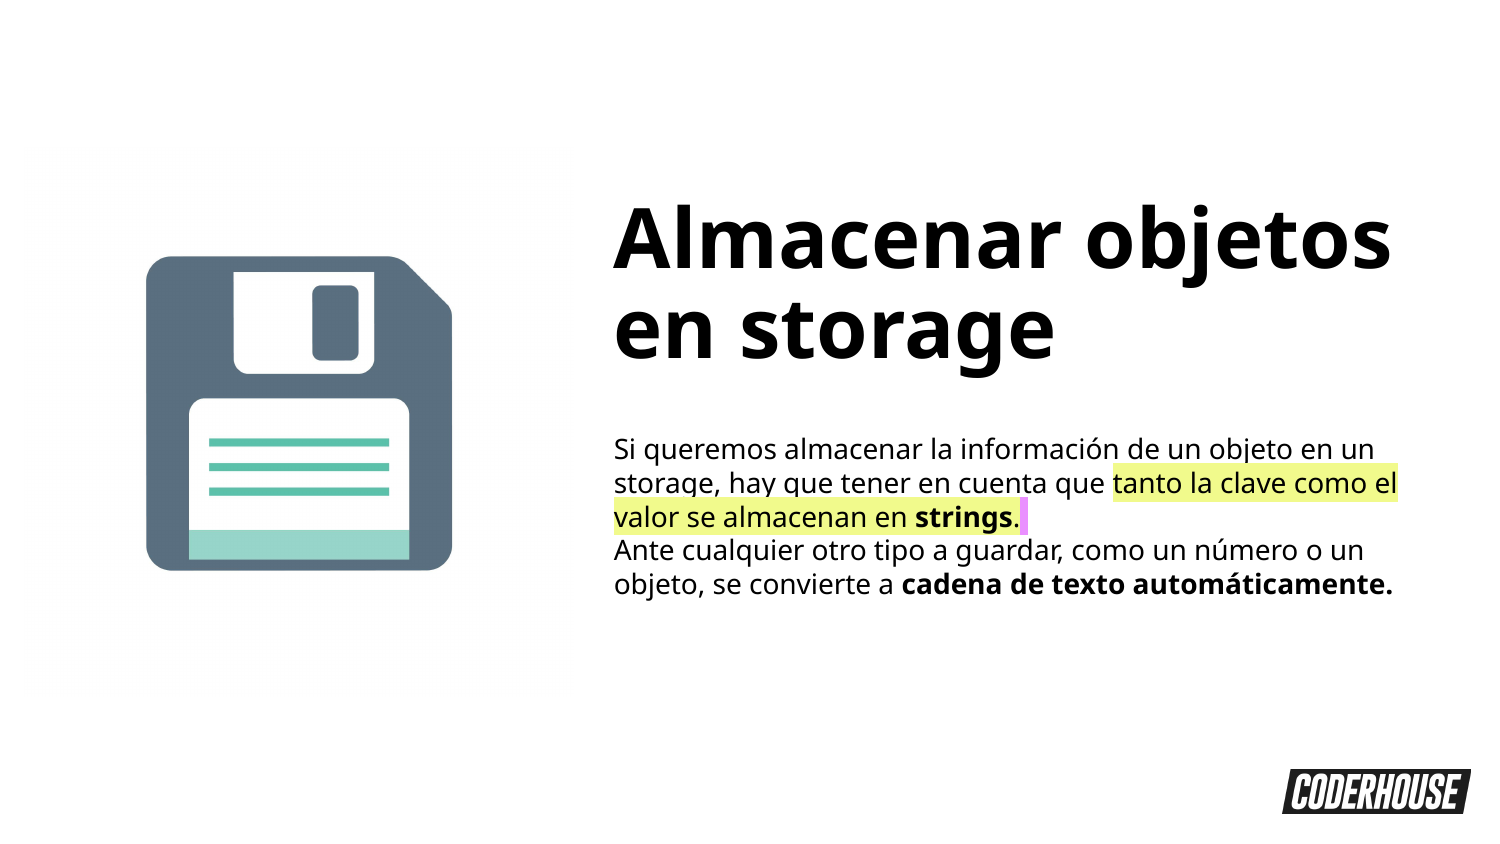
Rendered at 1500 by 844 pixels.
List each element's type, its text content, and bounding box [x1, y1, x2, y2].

picture [24, 147, 574, 697]
picture [1281, 769, 1471, 814]
text_box Si queremos almacenar la información de un objeto en un storage, hay que tener en cuenta que tanto la clave como el valor se almacenan en strings. Ante cualquier otro tipo a guardar, como un número o un objeto, se convierte a cadena de texto automáticamente. [598, 416, 1417, 649]
text_box Almacenar objetos en storage [598, 181, 1417, 392]
